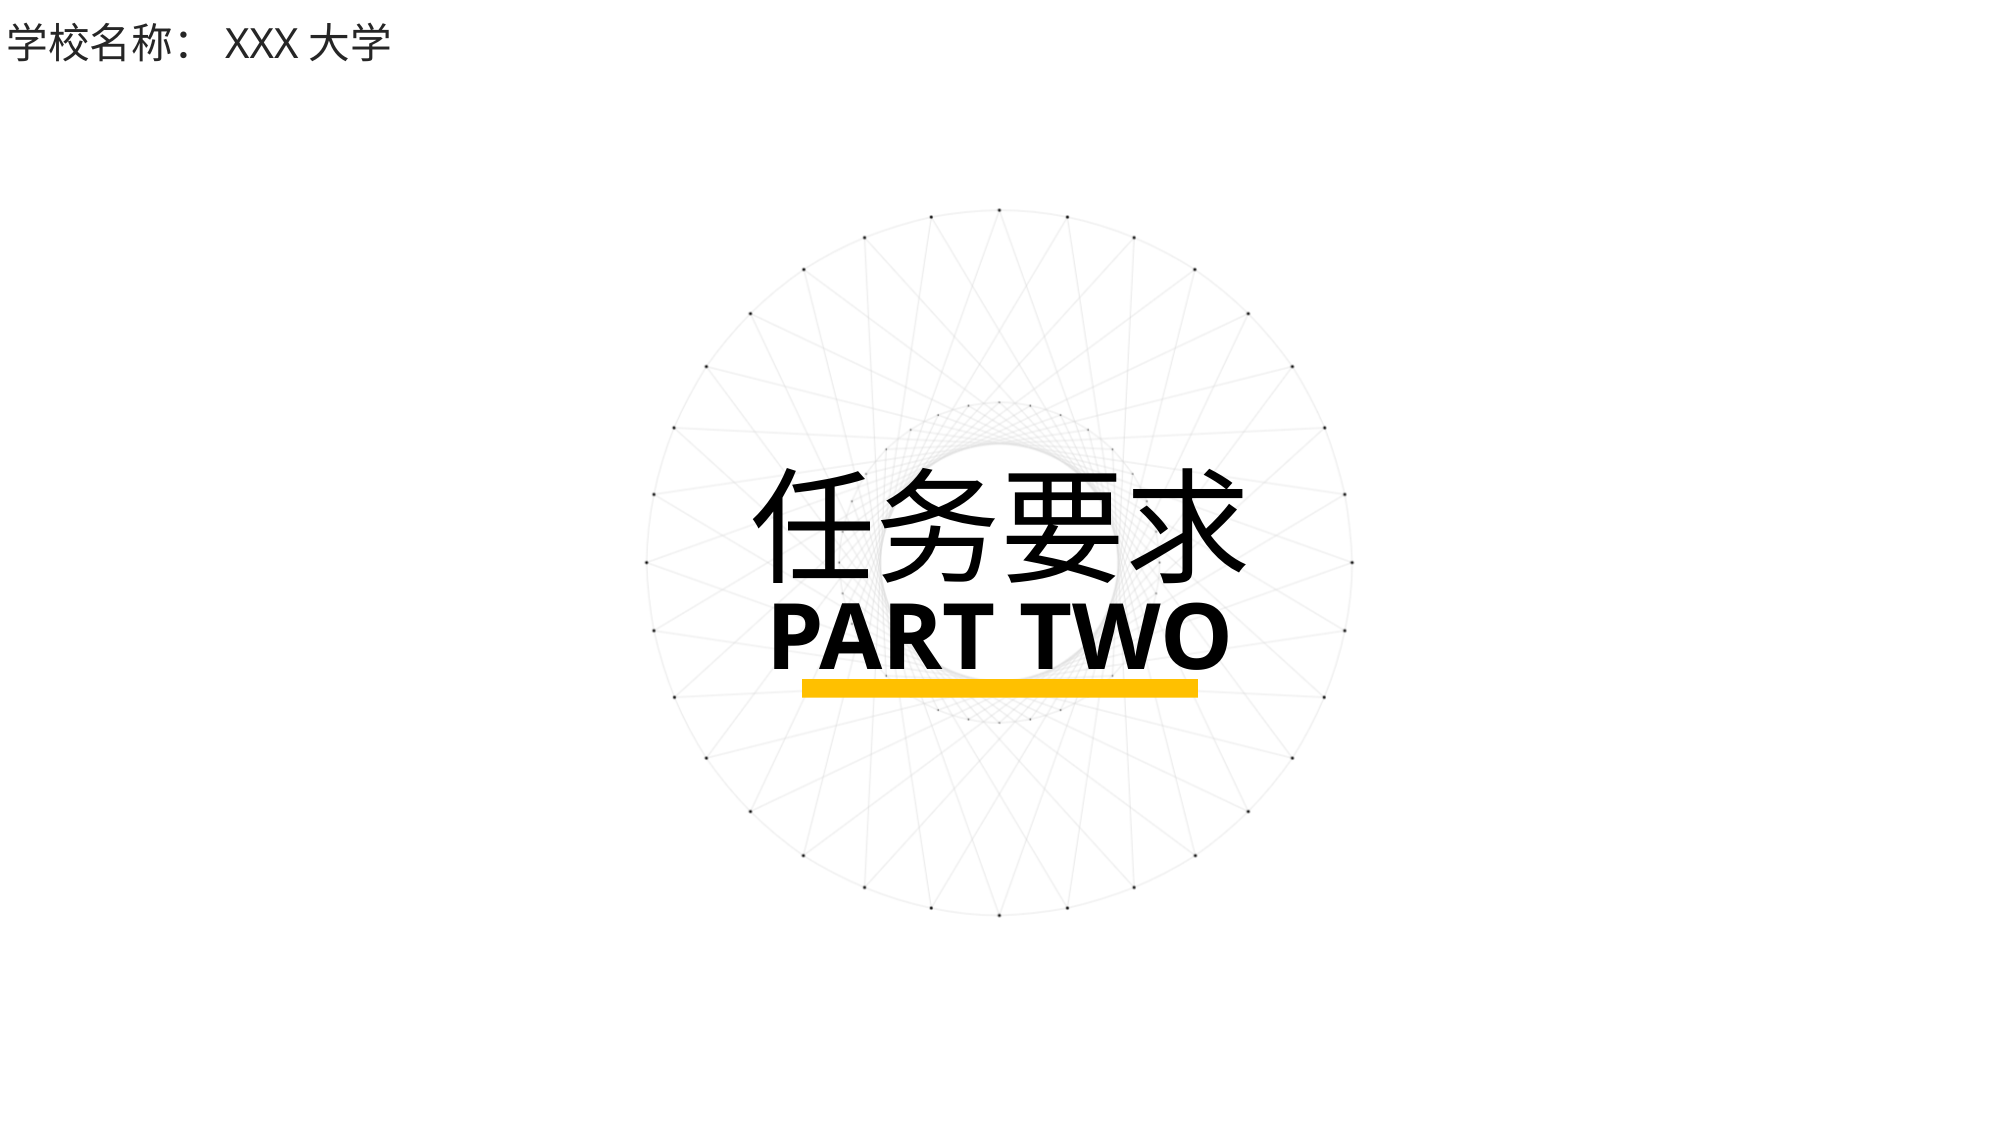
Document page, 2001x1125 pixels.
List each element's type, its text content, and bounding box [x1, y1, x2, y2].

text_box [801, 678, 1199, 699]
text_box 任务要求 [645, 396, 1355, 607]
text_box PART TWO [704, 607, 1296, 696]
picture [676, 193, 1335, 396]
text_box 学校名称：XXX大学 [0, 9, 408, 75]
picture [636, 445, 1375, 932]
